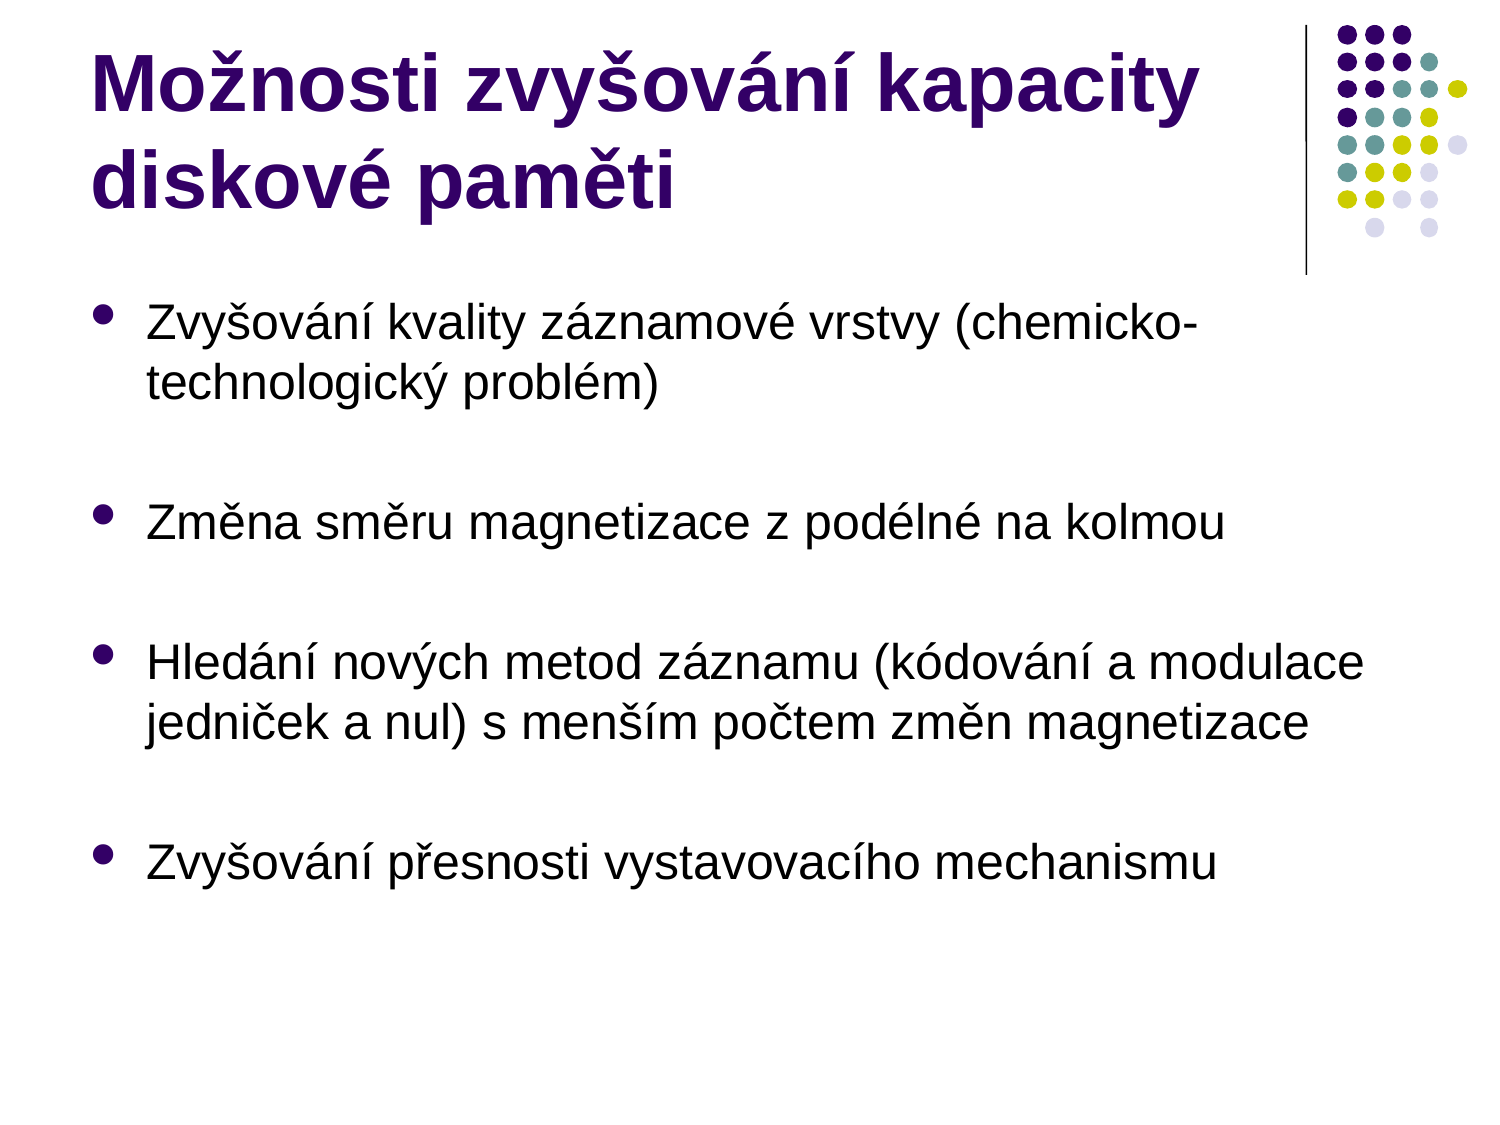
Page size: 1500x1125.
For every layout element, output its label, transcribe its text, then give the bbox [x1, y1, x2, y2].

list Zvyšování kvality záznamové vrstvy (chemicko-technologický problém) Změna směru magnetizace z podélné na kolmou Hledání nových metod záznamu (kódování a modulace jedniček a nul) s menším počtem změn magnetizace Zvyšování přesnosti vystavovacího mechanismu [75, 282, 1425, 1006]
title Možnosti zvyšování kapacity diskové paměti [75, 20, 1313, 233]
